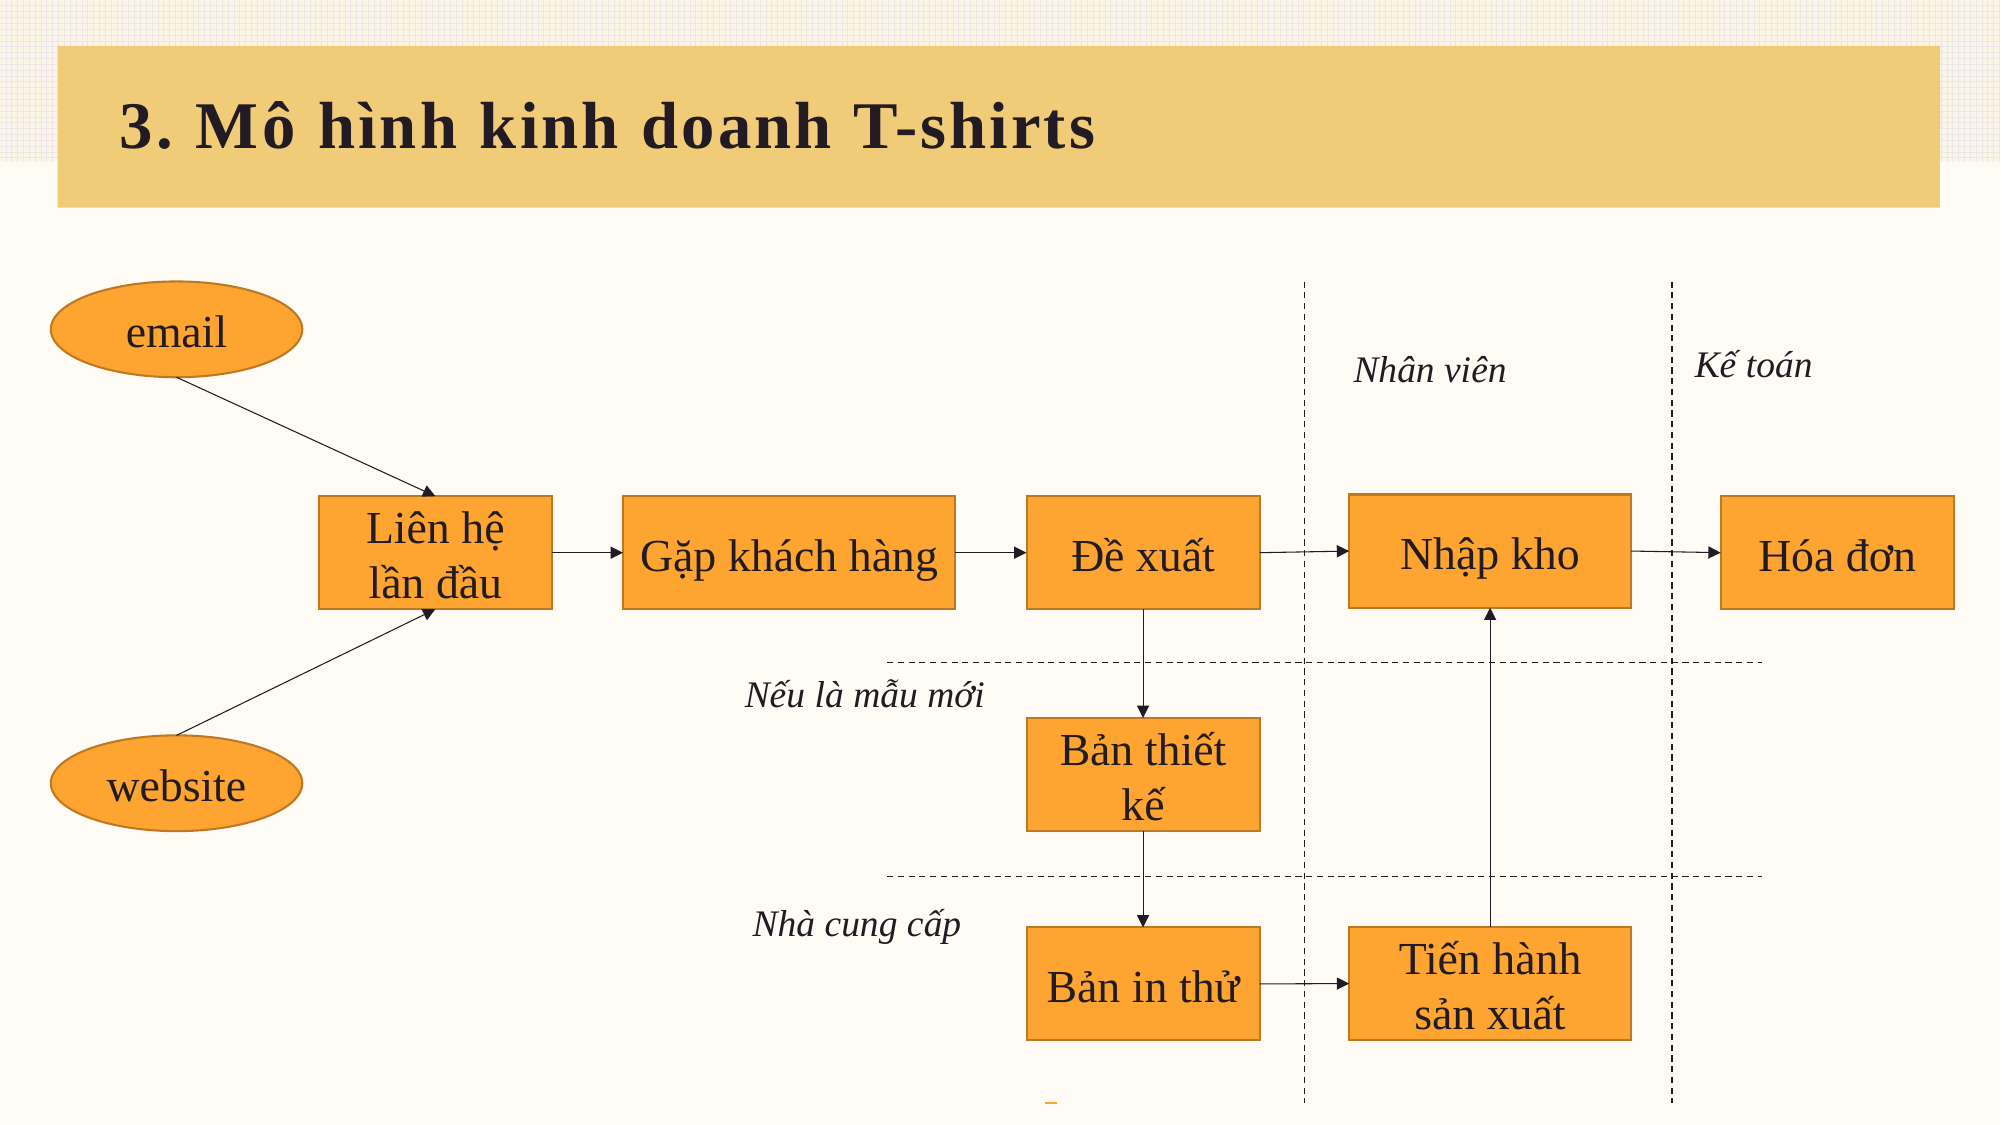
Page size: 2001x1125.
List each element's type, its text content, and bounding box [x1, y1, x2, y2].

text_box email [49, 280, 304, 379]
text_box Liên hệ lần đầu [318, 495, 553, 610]
text_box Đề xuất [1026, 495, 1261, 610]
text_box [176, 609, 436, 736]
text_box Hóa đơn [1720, 495, 1955, 610]
text_box Nhân viên [1338, 337, 1654, 397]
text_box Gặp khách hàng [622, 495, 956, 610]
text_box Nhập kho [1348, 493, 1632, 609]
text_box Bản thiết kế [1026, 717, 1261, 832]
text_box Kế toán [1680, 332, 1937, 393]
title 3. Mô hình kinh doanh T-shirts [104, 79, 1894, 176]
text_box Bản in thử [1026, 926, 1261, 1041]
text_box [176, 377, 436, 497]
text_box Tiến hành sản xuất [1348, 926, 1632, 1041]
text_box Nhà cung cấp [738, 891, 1010, 952]
text_box Nếu là mẫu mới [729, 662, 1045, 722]
text_box website [49, 734, 304, 833]
